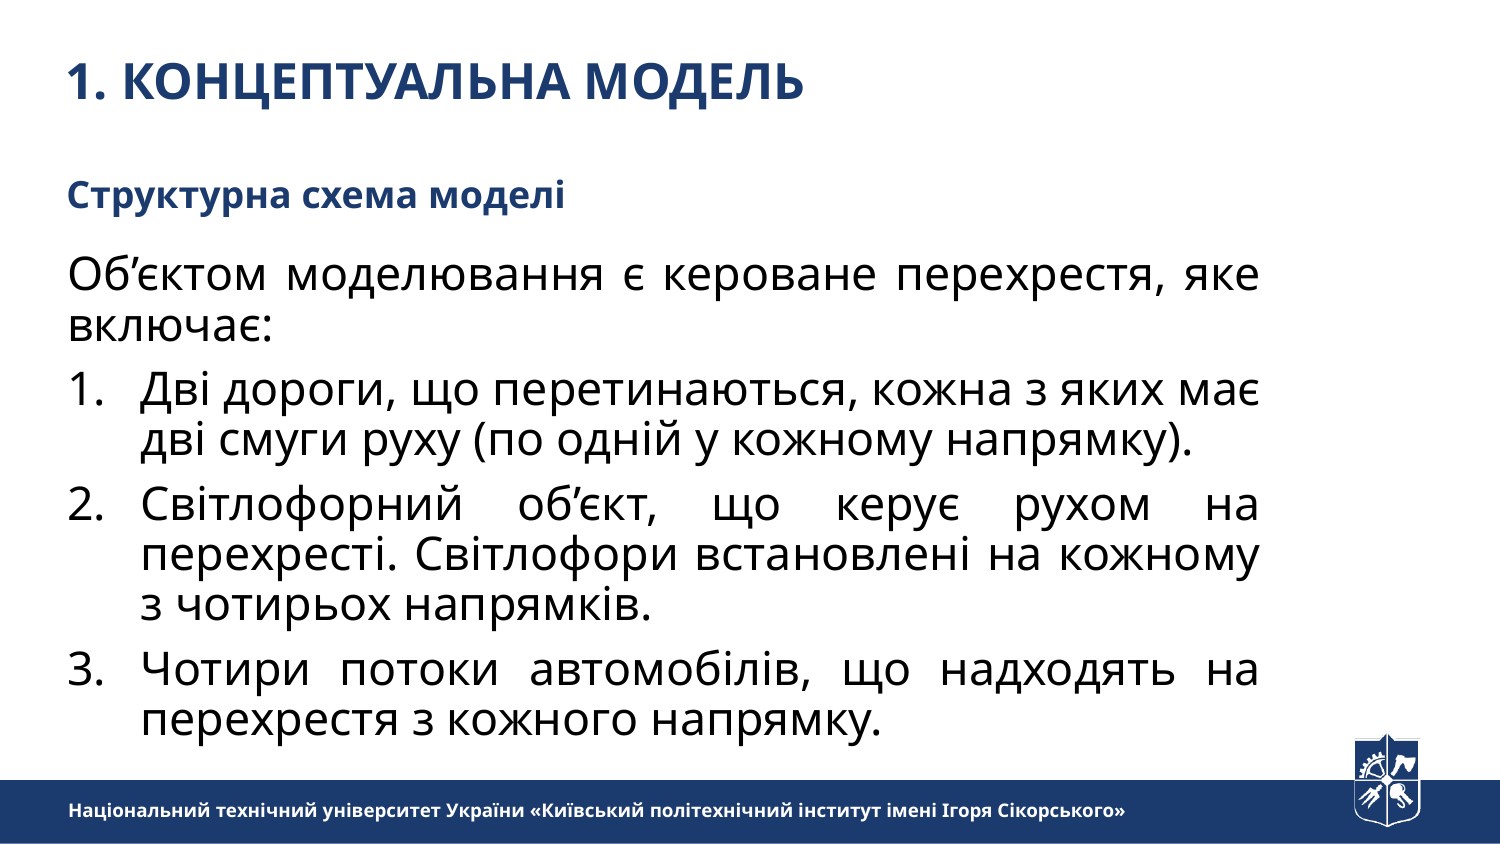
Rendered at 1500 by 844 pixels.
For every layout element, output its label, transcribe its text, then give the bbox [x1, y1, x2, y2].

picture [1347, 725, 1427, 832]
list 1. Концептуальна модель [53, 53, 959, 169]
list Структурна схема моделі [54, 170, 1272, 222]
list Об’єктом моделювання є кероване перехрестя, яке включає: Дві дороги, що перетинаються, кожна з яких має дві смуги руху (по одній у кожному напрямку). Світлофорний об’єкт, що керує рухом на перехресті. Світлофори встановлені на кожному з чотирьох напрямків. Чотири потоки автомобілів, що надходять на перехрестя з кожного напрямку. [55, 245, 1273, 759]
